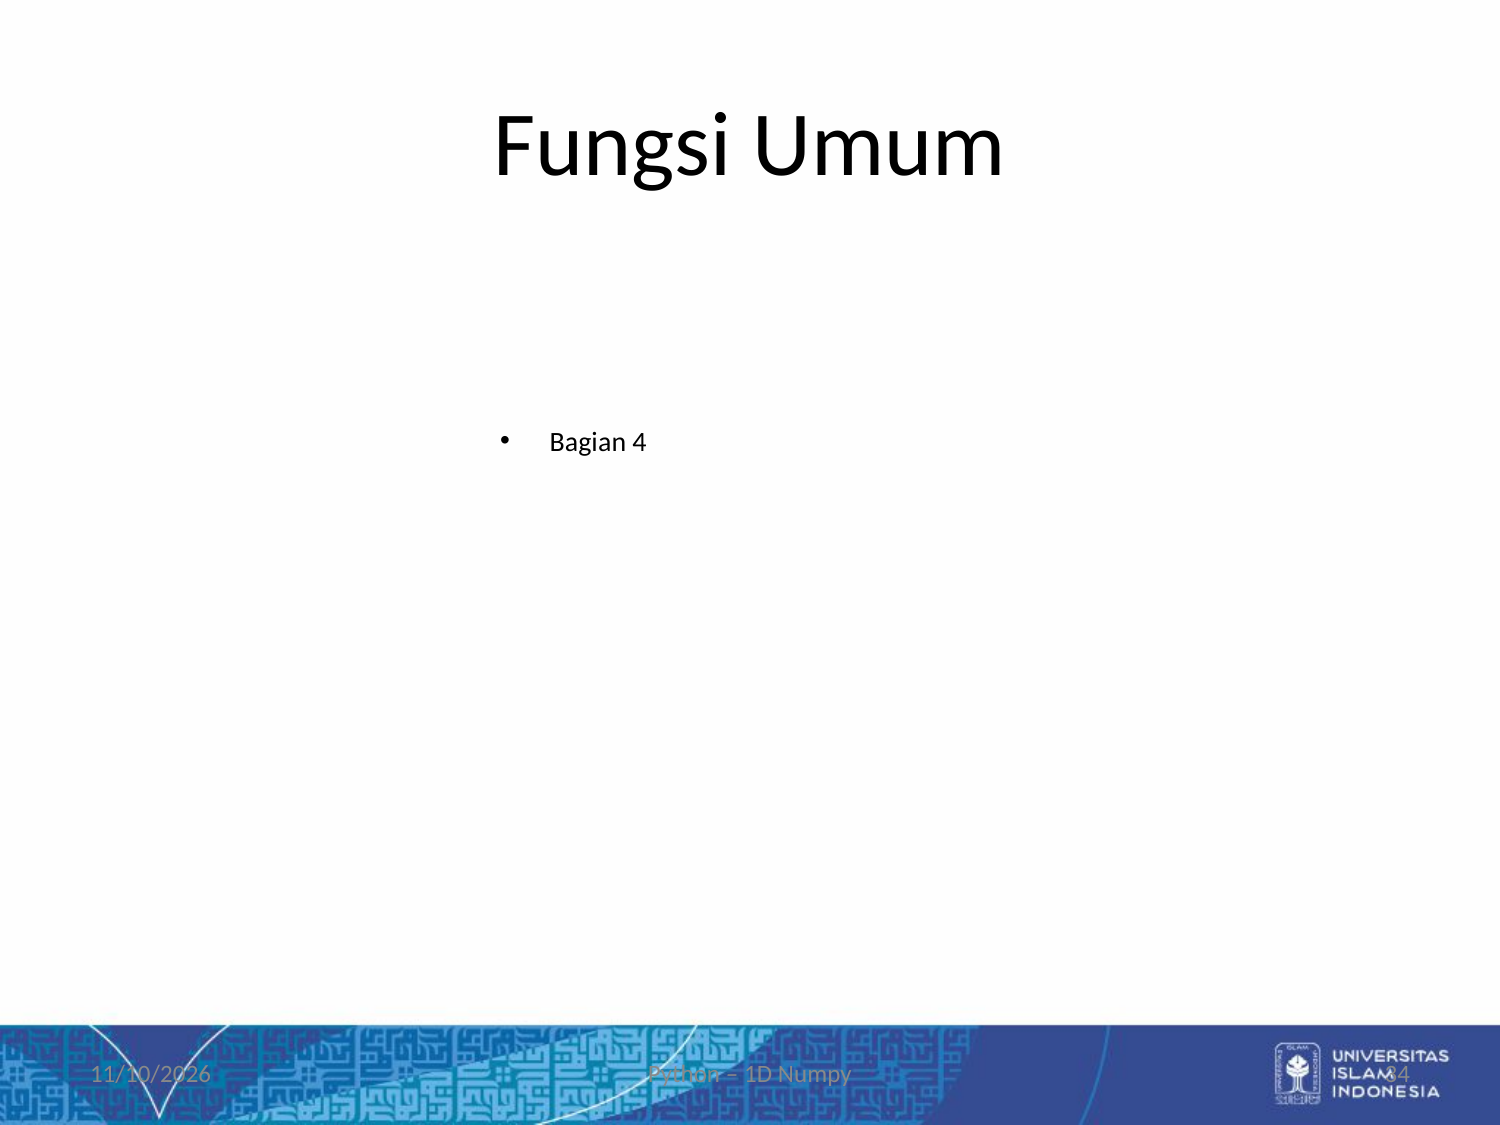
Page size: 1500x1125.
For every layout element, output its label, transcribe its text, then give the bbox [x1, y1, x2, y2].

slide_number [75, 1042, 425, 1103]
list Bagian 4 [484, 415, 1500, 465]
title Fungsi Umum [75, 45, 1425, 233]
picture [0, 0, 1500, 1125]
slide_number 34 [1074, 1042, 1425, 1103]
footer Python – 1D Numpy [512, 1042, 988, 1103]
